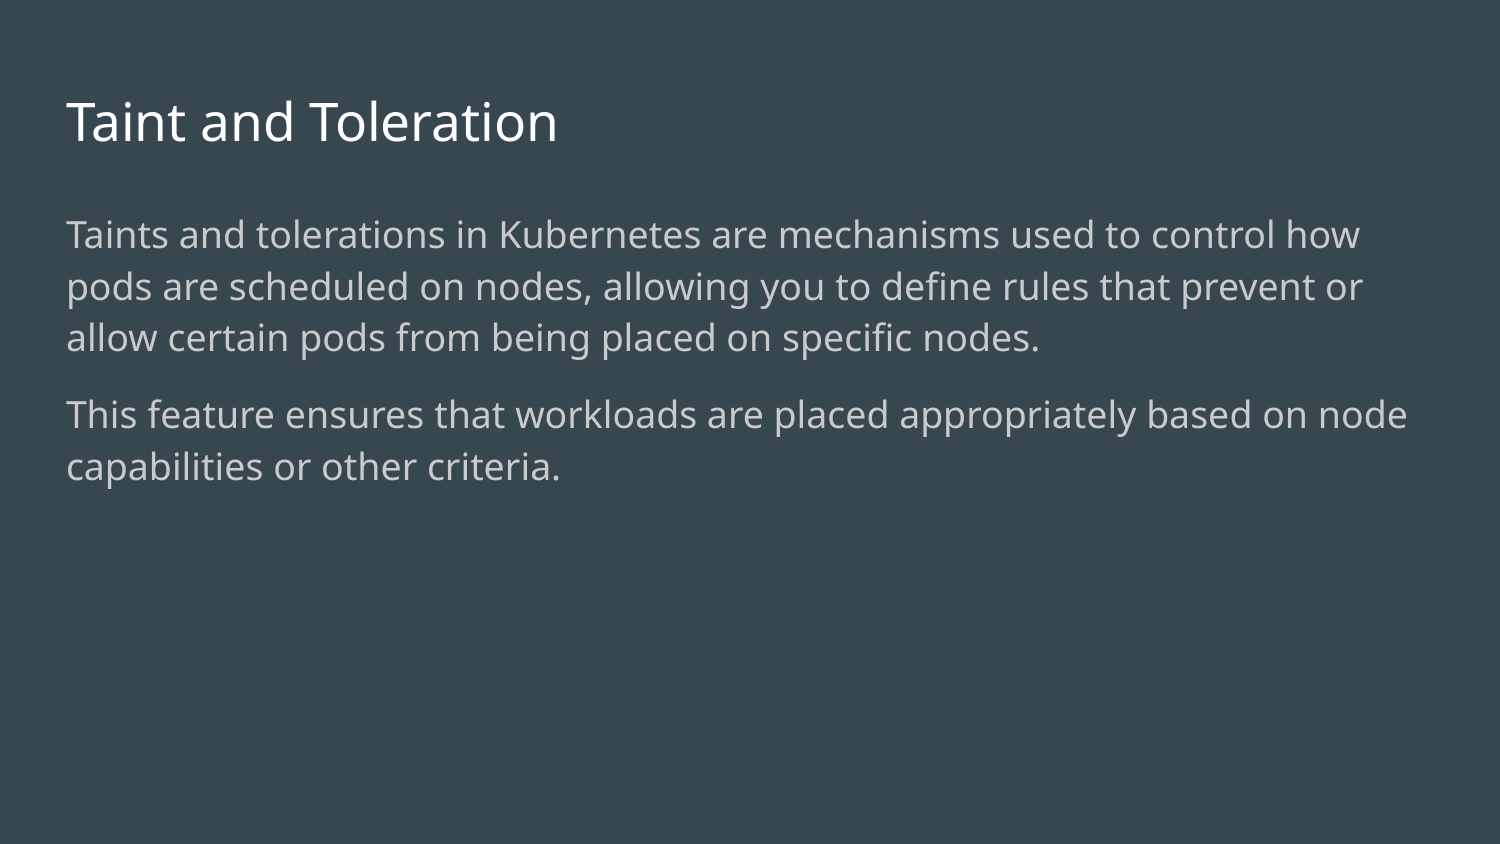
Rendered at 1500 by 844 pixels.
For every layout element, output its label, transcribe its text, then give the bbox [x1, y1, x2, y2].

list Taints and tolerations in Kubernetes are mechanisms used to control how pods are scheduled on nodes, allowing you to define rules that prevent or allow certain pods from being placed on specific nodes. This feature ensures that workloads are placed appropriately based on node capabilities or other criteria. [51, 189, 1449, 750]
title Taint and Toleration [51, 72, 1449, 167]
